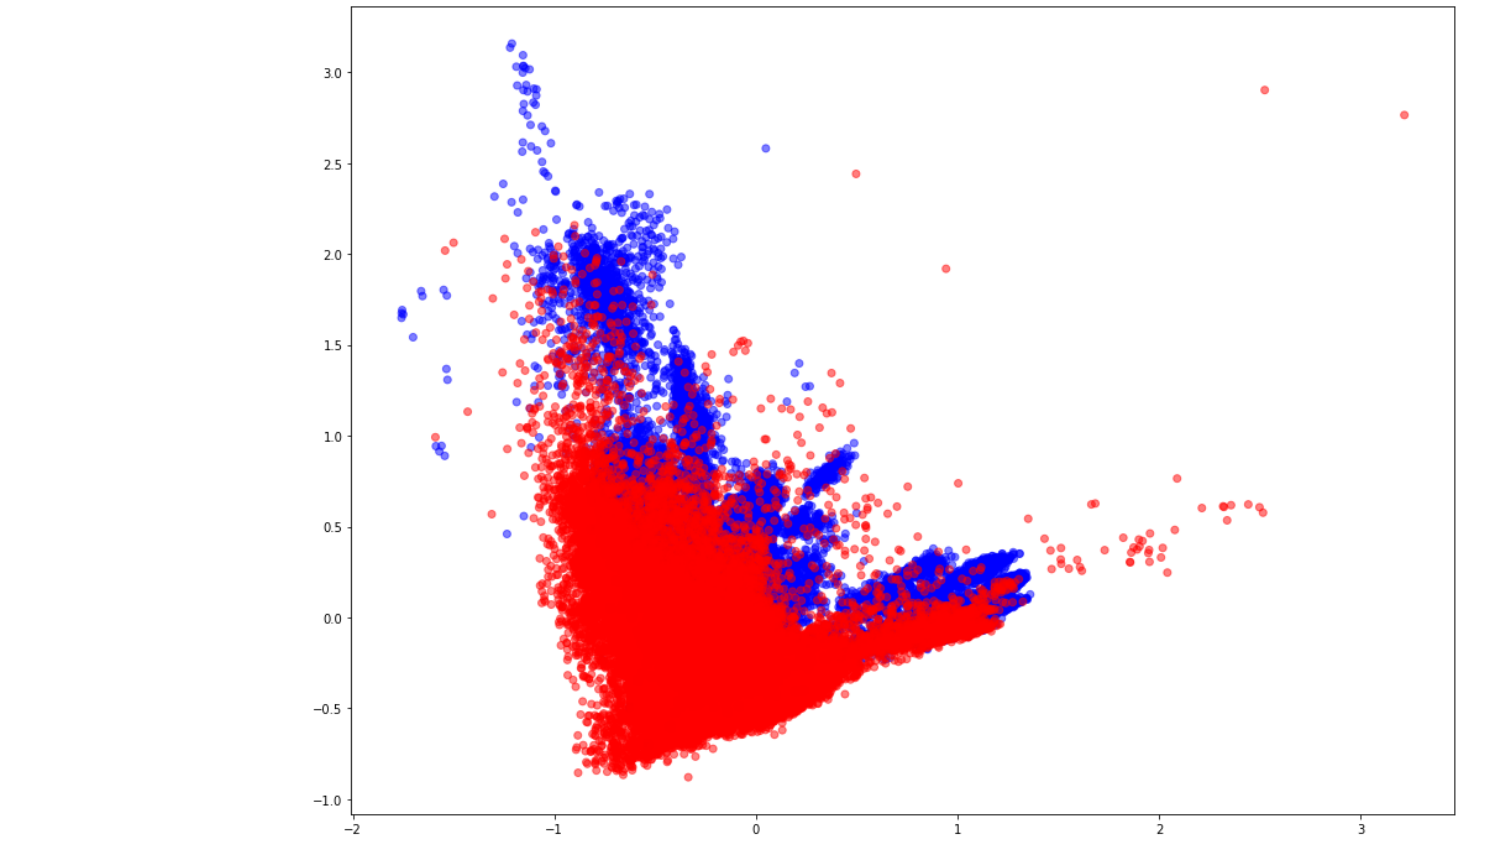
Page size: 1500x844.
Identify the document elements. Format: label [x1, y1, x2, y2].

picture [303, 0, 1464, 844]
